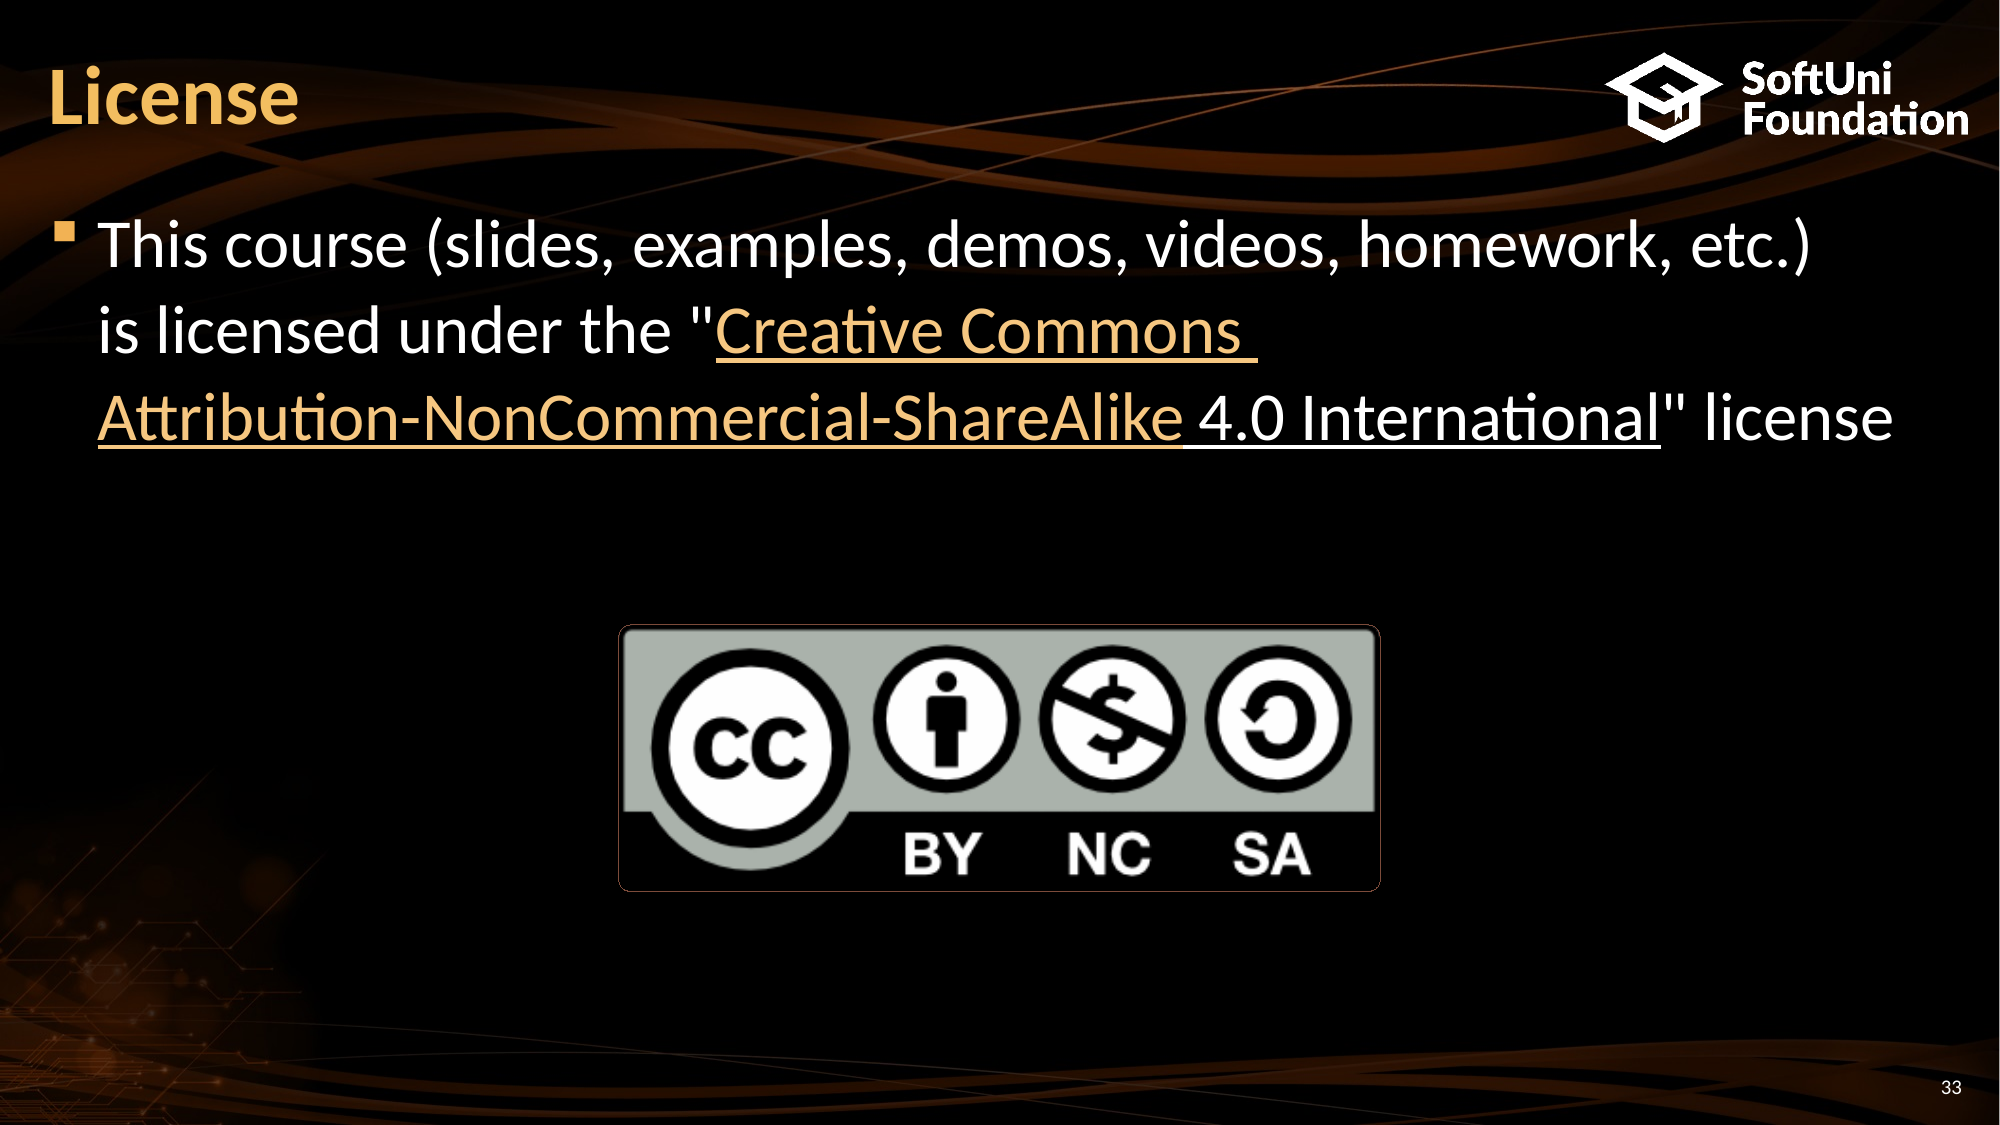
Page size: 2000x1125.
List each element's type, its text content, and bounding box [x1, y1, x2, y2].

list This course (slides, examples, demos, videos, homework, etc.) is licensed under the "Creative Commons Attribution-NonCommercial-ShareAlike 4.0 International" license [31, 188, 1968, 484]
slide_number 33 [1897, 1070, 1968, 1103]
title License [30, 6, 1602, 189]
picture [0, 0, 2000, 1125]
